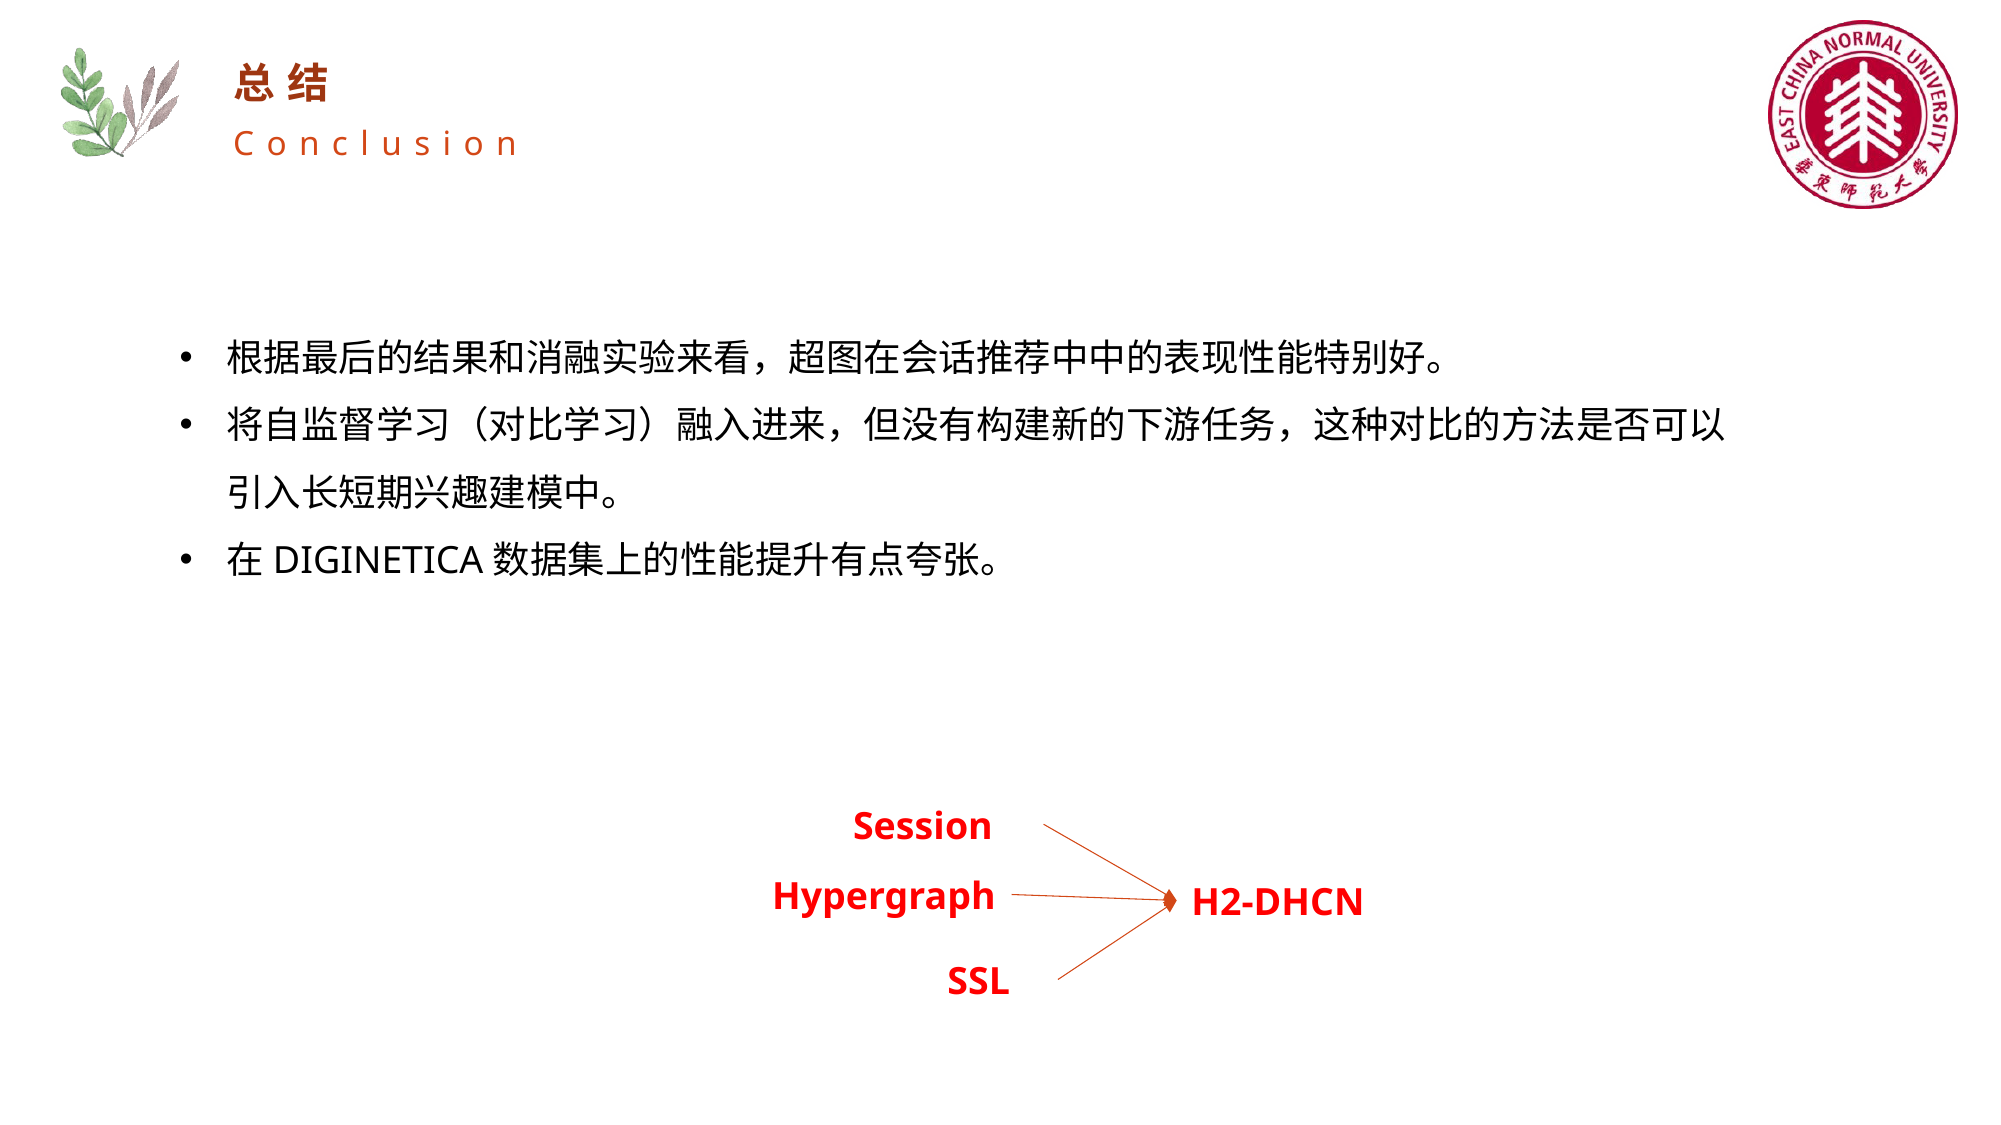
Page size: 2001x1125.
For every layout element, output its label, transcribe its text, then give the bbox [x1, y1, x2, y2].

text_box Hypergraph [757, 864, 838, 925]
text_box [218, 49, 1150, 171]
text_box 根据最后的结果和消融实验来看，超图在会话推荐中中的表现性能特别好。 将自监督学习（对比学习）融入进来，但没有构建新的下游任务，这种对比的方法是否可以引入长短期兴趣建模中。 在DIGINETICA数据集上的性能提升有点夸张。 [164, 304, 1749, 1052]
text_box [61, 46, 179, 160]
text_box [838, 794, 1463, 1011]
picture [1768, 20, 1958, 209]
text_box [1011, 894, 1177, 901]
